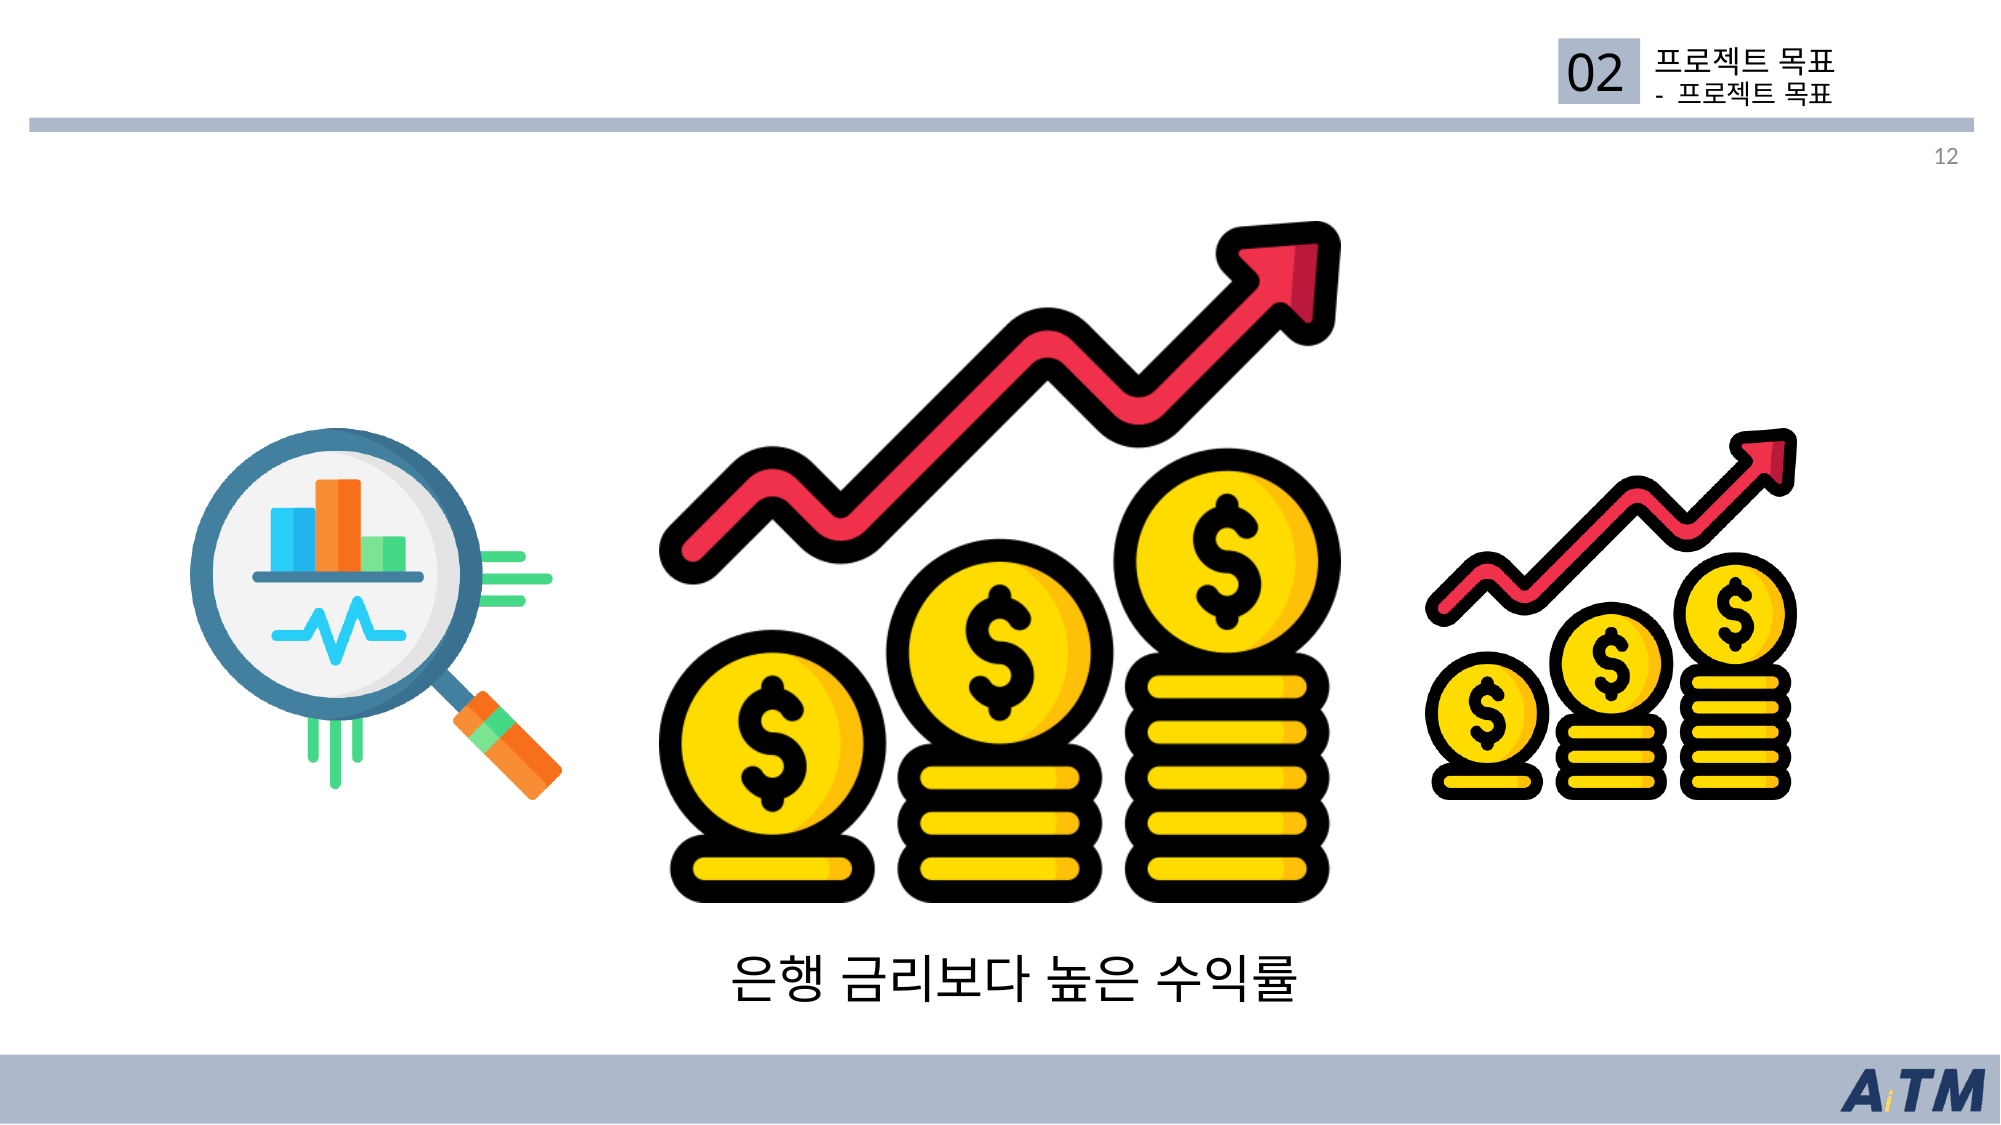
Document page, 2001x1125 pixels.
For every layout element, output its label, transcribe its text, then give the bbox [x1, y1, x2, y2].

picture [190, 428, 562, 800]
text_box [0, 1054, 2000, 1125]
text_box 프로젝트 목표 [1640, 34, 2000, 70]
picture [1425, 428, 1797, 800]
text_box 12 [1523, 124, 1974, 185]
text_box - 프로젝트 목표 [1640, 70, 2000, 118]
text_box [28, 117, 1975, 133]
picture [1831, 1058, 1993, 1117]
text_box 02 [1551, 32, 1659, 110]
text_box 은행 금리보다 높은 수익률 [715, 939, 1527, 1017]
picture [659, 221, 1341, 903]
